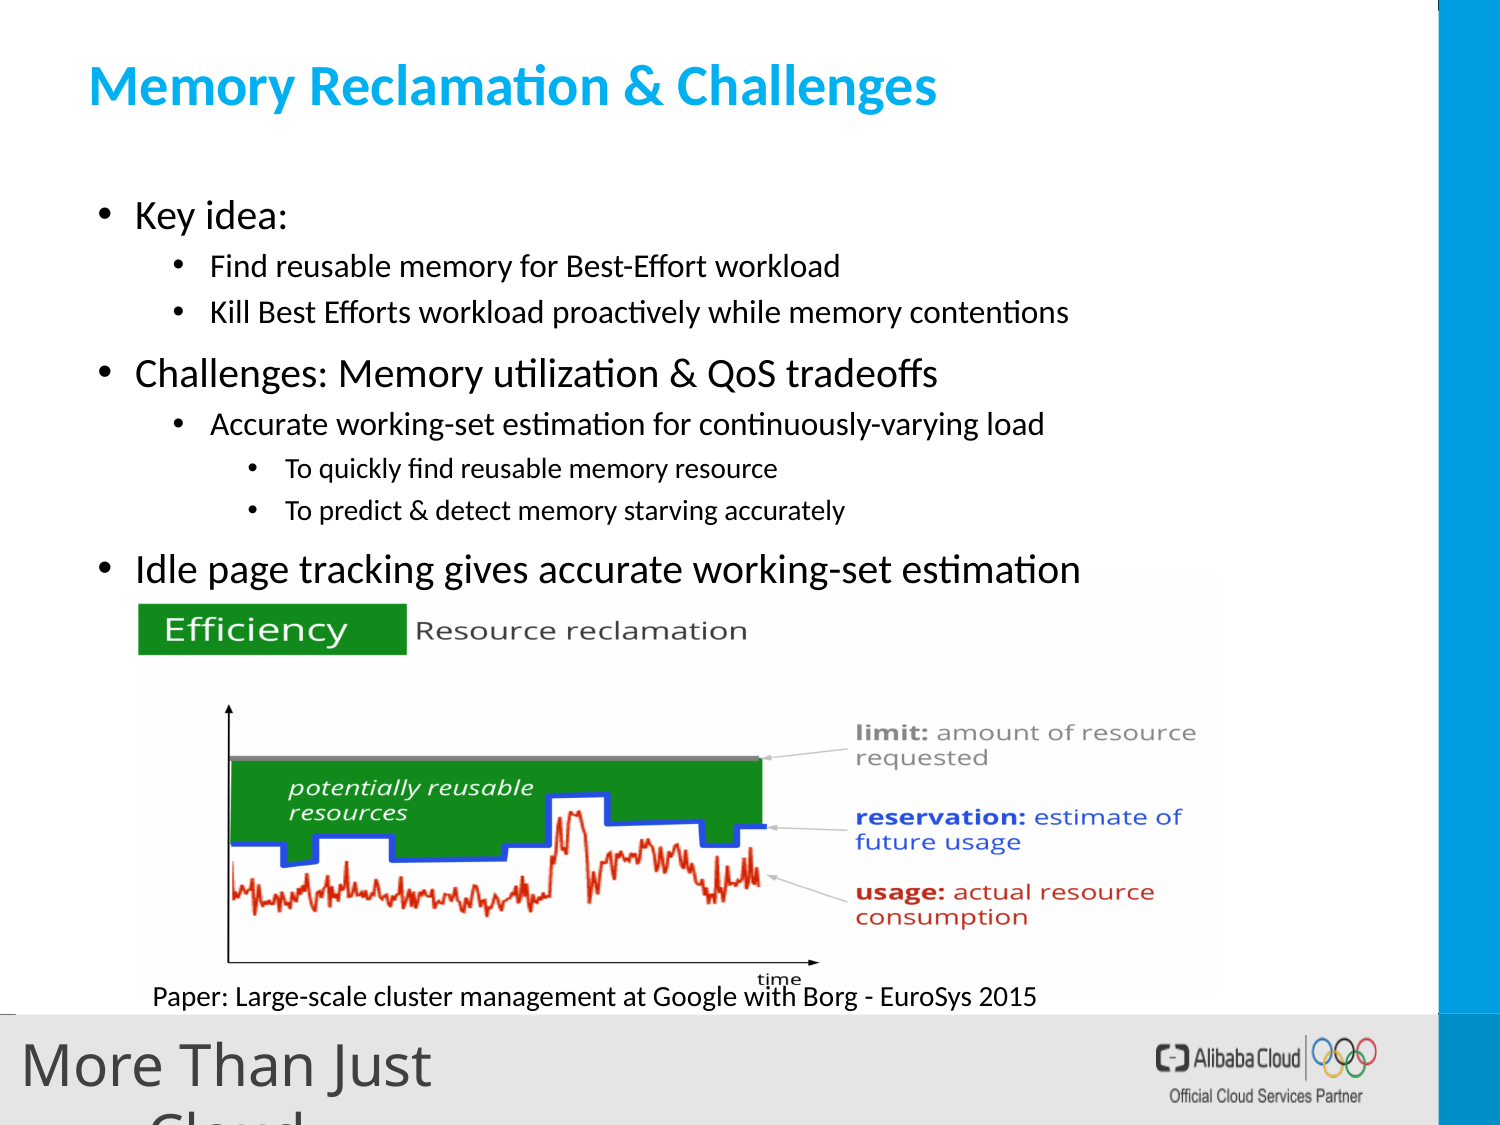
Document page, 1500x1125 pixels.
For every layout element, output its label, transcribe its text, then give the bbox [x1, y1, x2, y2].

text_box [138, 574, 1220, 1010]
list Key idea: Find reusable memory for Best-Effort workload Kill Best Efforts workload proactively while memory contentions Challenges: Memory utilization & QoS tradeoffs Accurate working-set estimation for continuously-varying load To quickly find reusable memory resource To predict & detect memory starving accurately Idle page tracking gives accurate working-set estimation [82, 185, 1420, 900]
picture [1156, 1035, 1377, 1104]
text_box More Than Just Cloud [0, 1024, 499, 1125]
text_box [1438, 1013, 1500, 1125]
text_box Memory Reclamation & Challenges [82, 44, 1206, 121]
text_box [1438, 0, 1500, 1013]
text_box [0, 1014, 1438, 1125]
